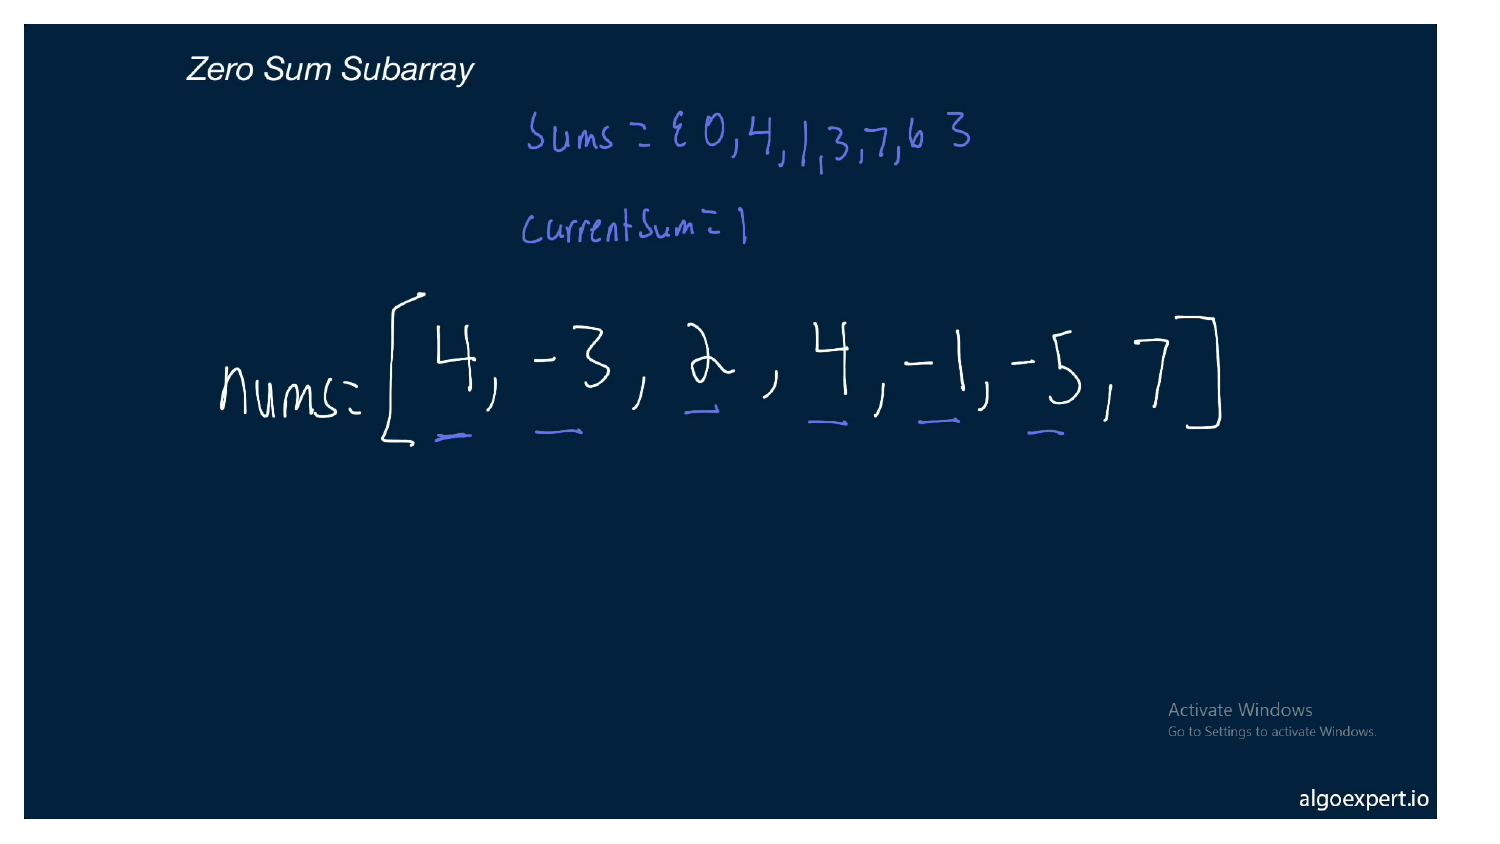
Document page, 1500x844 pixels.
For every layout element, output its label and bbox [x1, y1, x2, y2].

picture [24, 24, 1437, 819]
